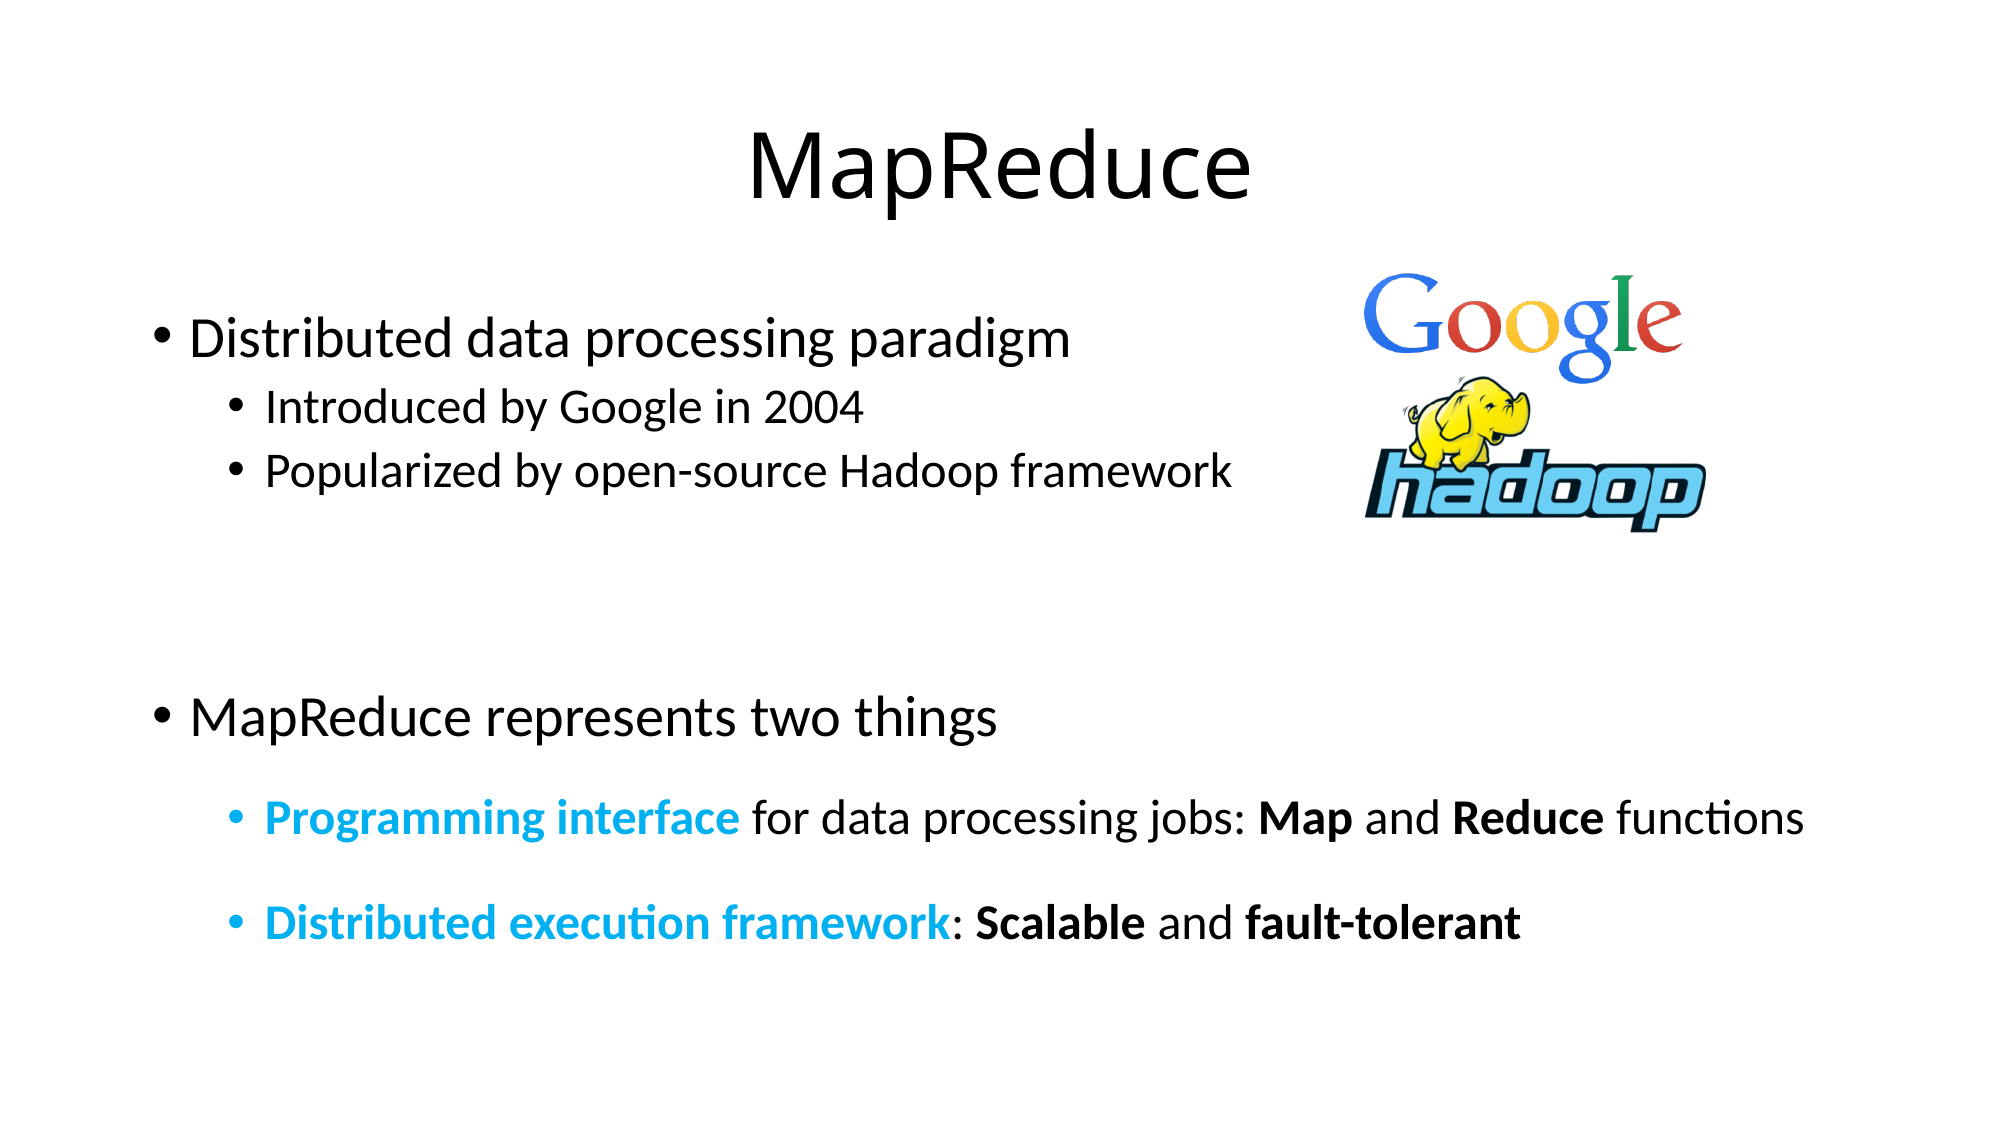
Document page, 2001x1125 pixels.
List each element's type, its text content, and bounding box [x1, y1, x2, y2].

picture [1355, 214, 1706, 547]
title MapReduce [137, 59, 1863, 278]
list Distributed data processing paradigm Introduced by Google in 2004 Popularized by open-source Hadoop framework MapReduce represents two things Programming interface for data processing jobs: Map and Reduce functions Distributed execution framework: Scalable and fault-tolerant [137, 299, 1863, 1014]
